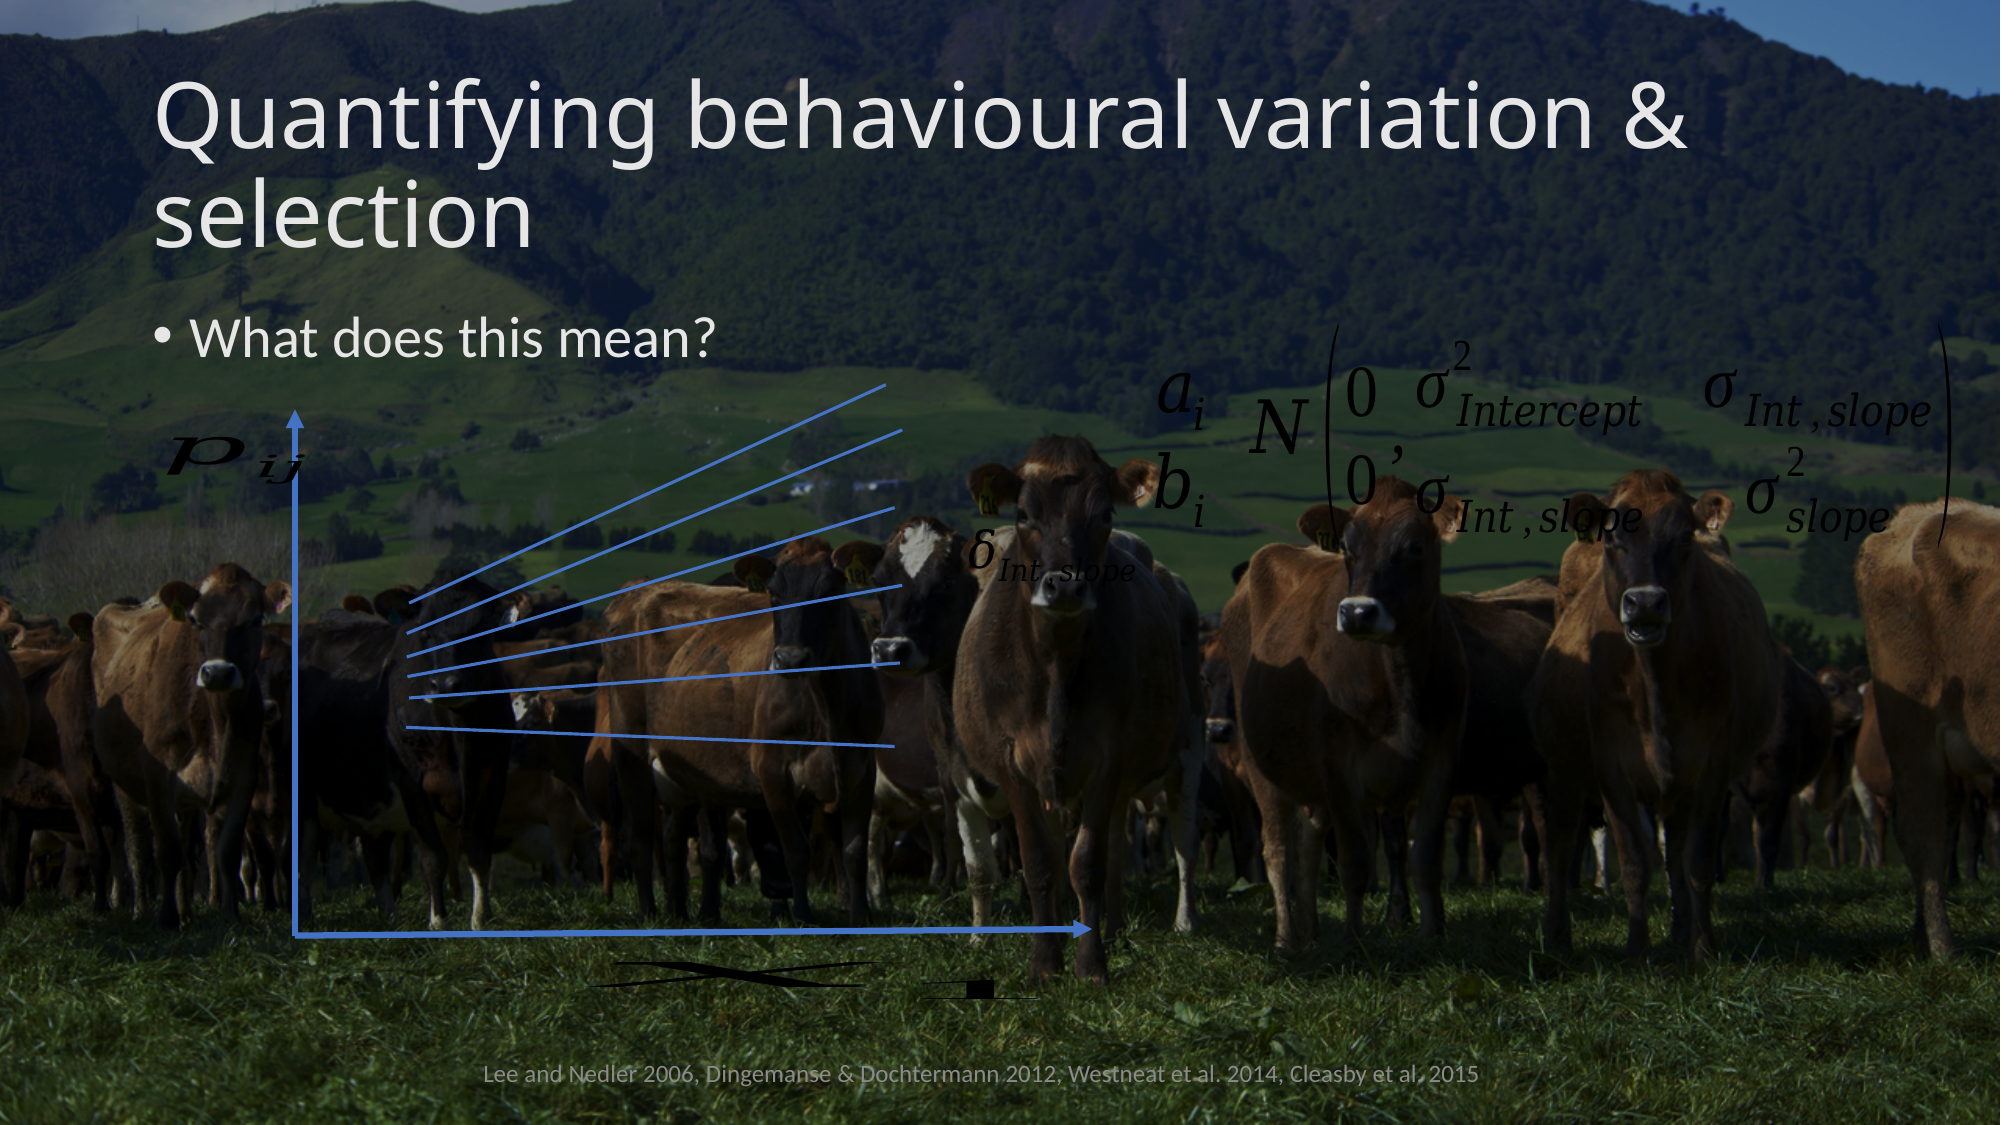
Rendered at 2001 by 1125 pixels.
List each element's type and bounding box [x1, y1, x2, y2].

text_box [294, 928, 1093, 936]
text_box [406, 429, 903, 634]
picture [0, 0, 2000, 1125]
text_box [409, 384, 886, 429]
text_box [407, 634, 903, 677]
text_box [409, 662, 900, 698]
text_box [405, 727, 895, 747]
text_box [406, 507, 895, 657]
